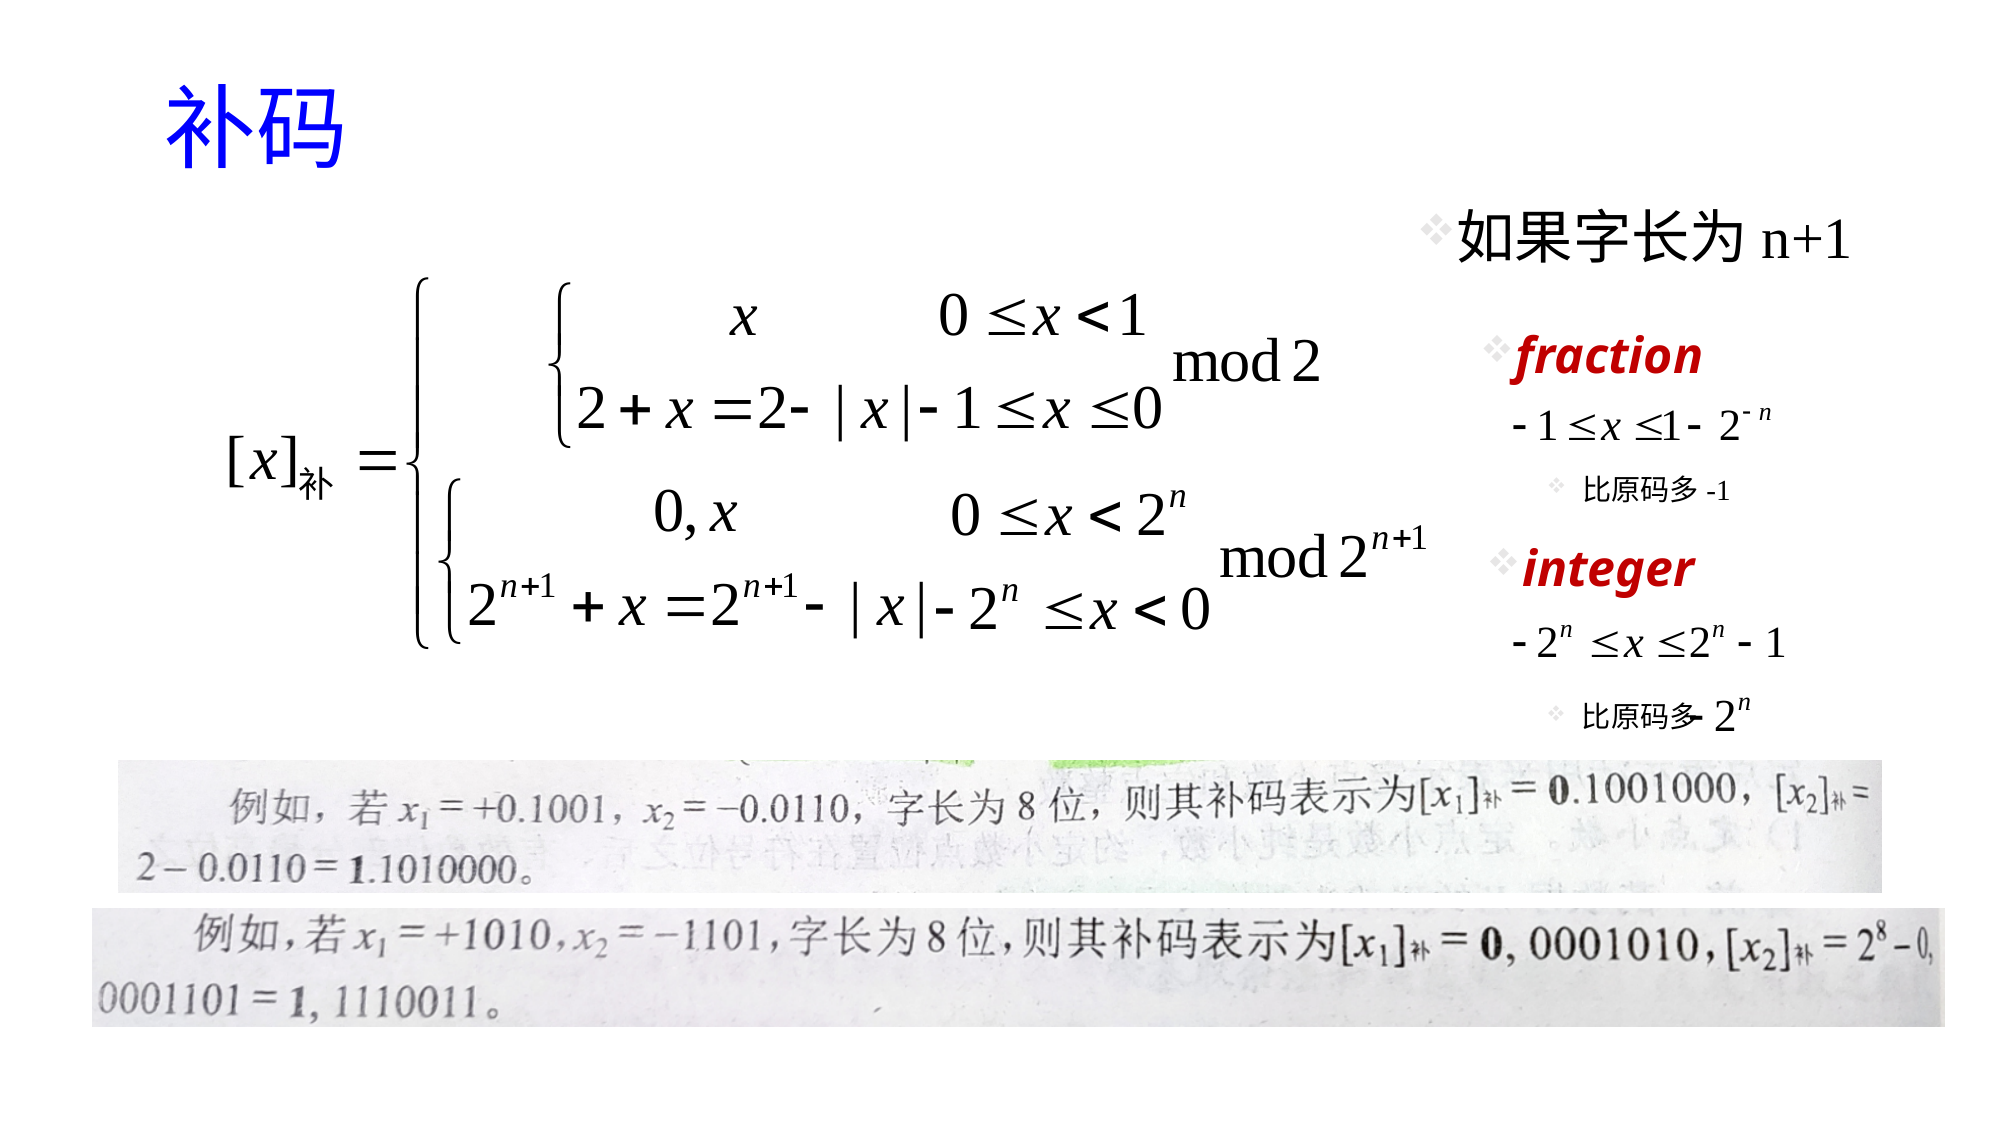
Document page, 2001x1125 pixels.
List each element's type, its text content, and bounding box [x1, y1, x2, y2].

picture [118, 760, 1882, 893]
picture [92, 908, 1945, 1027]
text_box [220, 192, 1939, 742]
title 补码 [149, 66, 398, 199]
